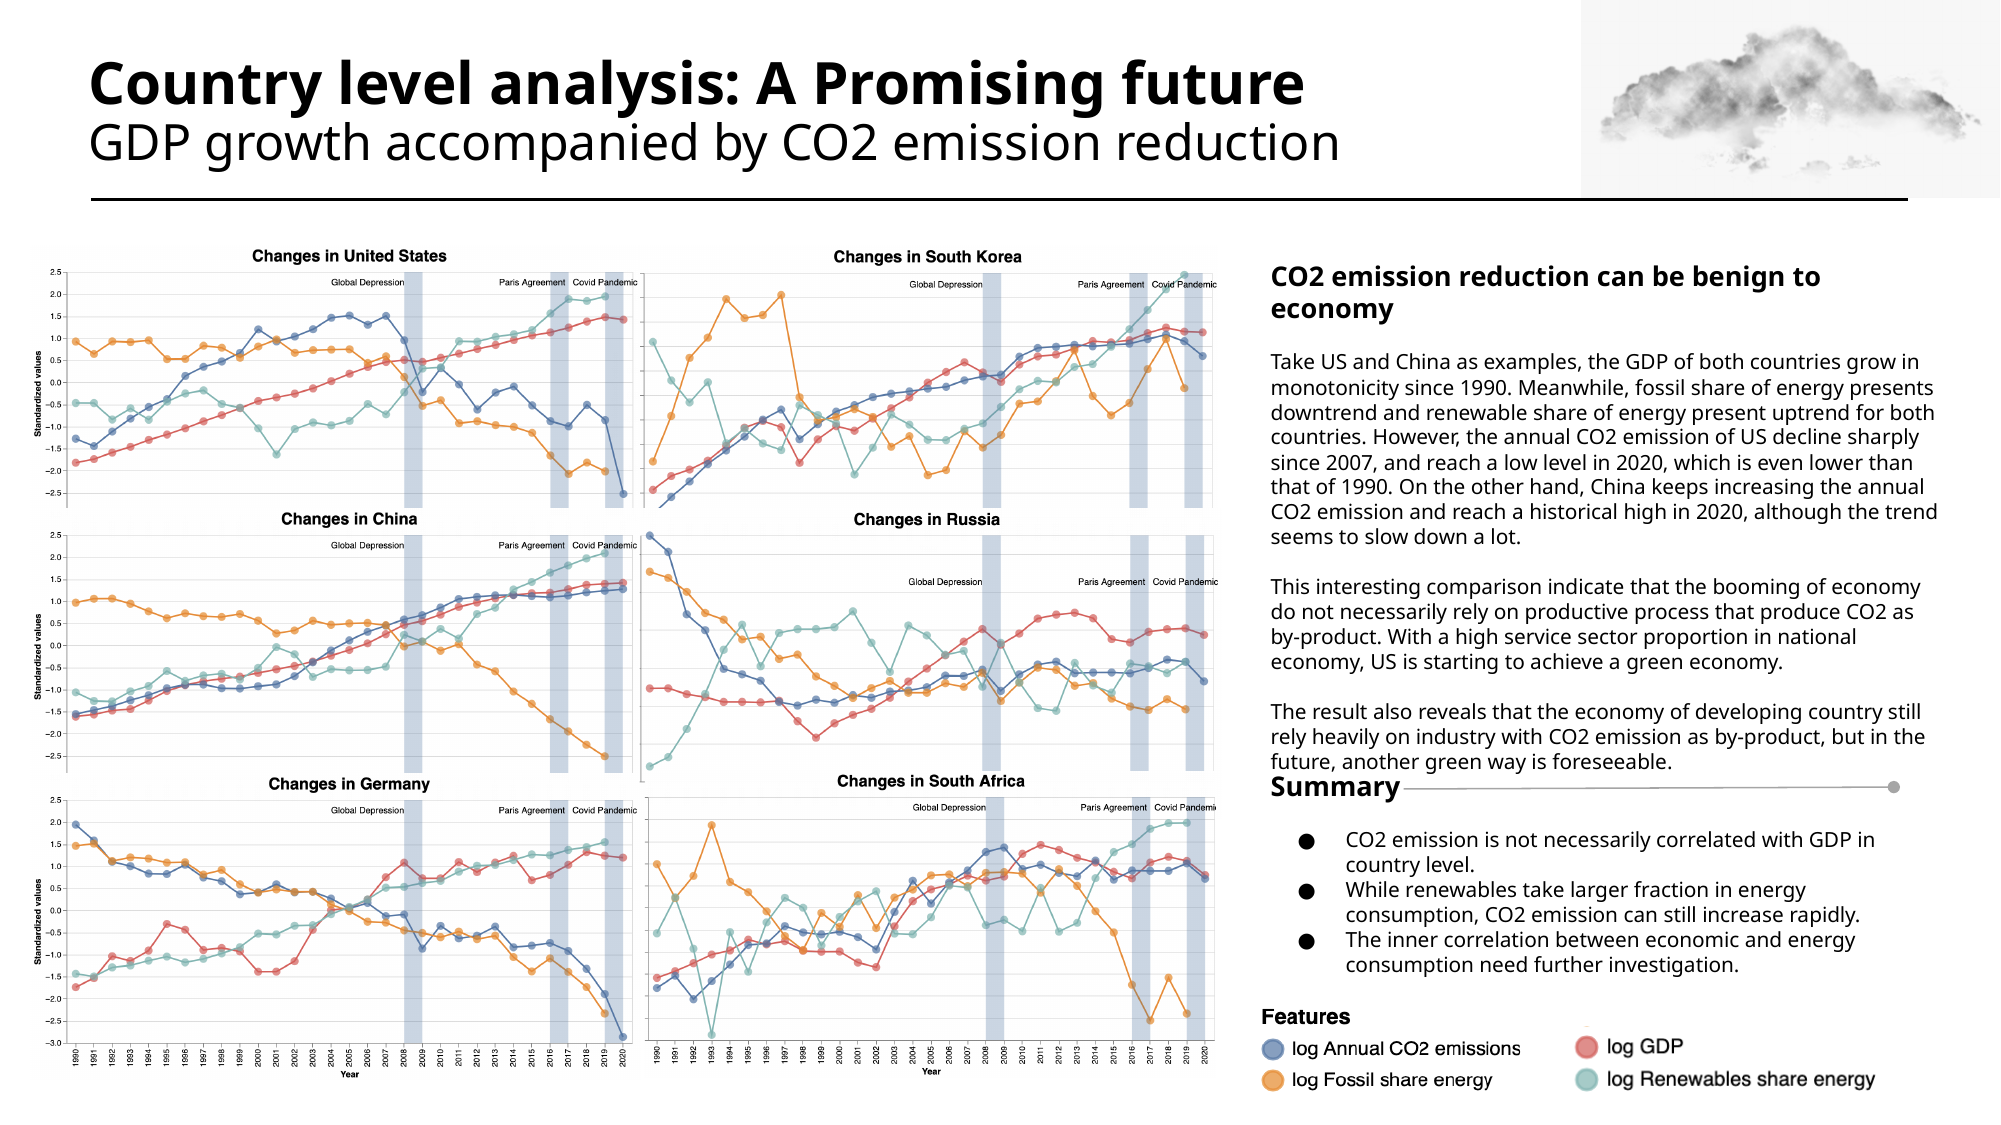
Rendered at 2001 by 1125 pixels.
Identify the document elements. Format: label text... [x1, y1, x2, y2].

picture [1581, 0, 2000, 198]
text_box CO2 emission reduction can be benign to economy Take US and China as examples, the GDP of both countries grow in monotonicity since 1990. Meanwhile, fossil share of energy presents downtrend and renewable share of energy present uptrend for both countries. However, the annual CO2 emission of US decline sharply since 2007, and reach a low level in 2020, which is even lower than that of 1990. On the other hand, China keeps increasing the annual CO2 emission and reach a historical high in 2020, although the trend seems to slow down a lot. This interesting comparison indicate that the booming of economy do not necessarily rely on productive process that produce CO2 as by-product. With a high service sector proportion in national economy, US is starting to achieve a green economy. The result also reveals that the economy of developing country still rely heavily on industry with CO2 emission as by-product, but in the future, another green way is foreseeable. [1255, 251, 1961, 782]
picture [1247, 989, 1552, 1092]
text_box Summary CO2 emission is not necessarily correlated with GDP in country level. While renewables take larger fraction in energy consumption, CO2 emission can still increase rapidly. The inner correlation between economic and energy consumption need further investigation. [1255, 754, 1922, 1042]
picture [29, 245, 1222, 1080]
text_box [1403, 786, 1895, 790]
title Country level analysis: A Promising future GDP growth accompanied by CO2 emission reduction [68, 34, 1576, 200]
picture [1560, 1026, 1879, 1107]
